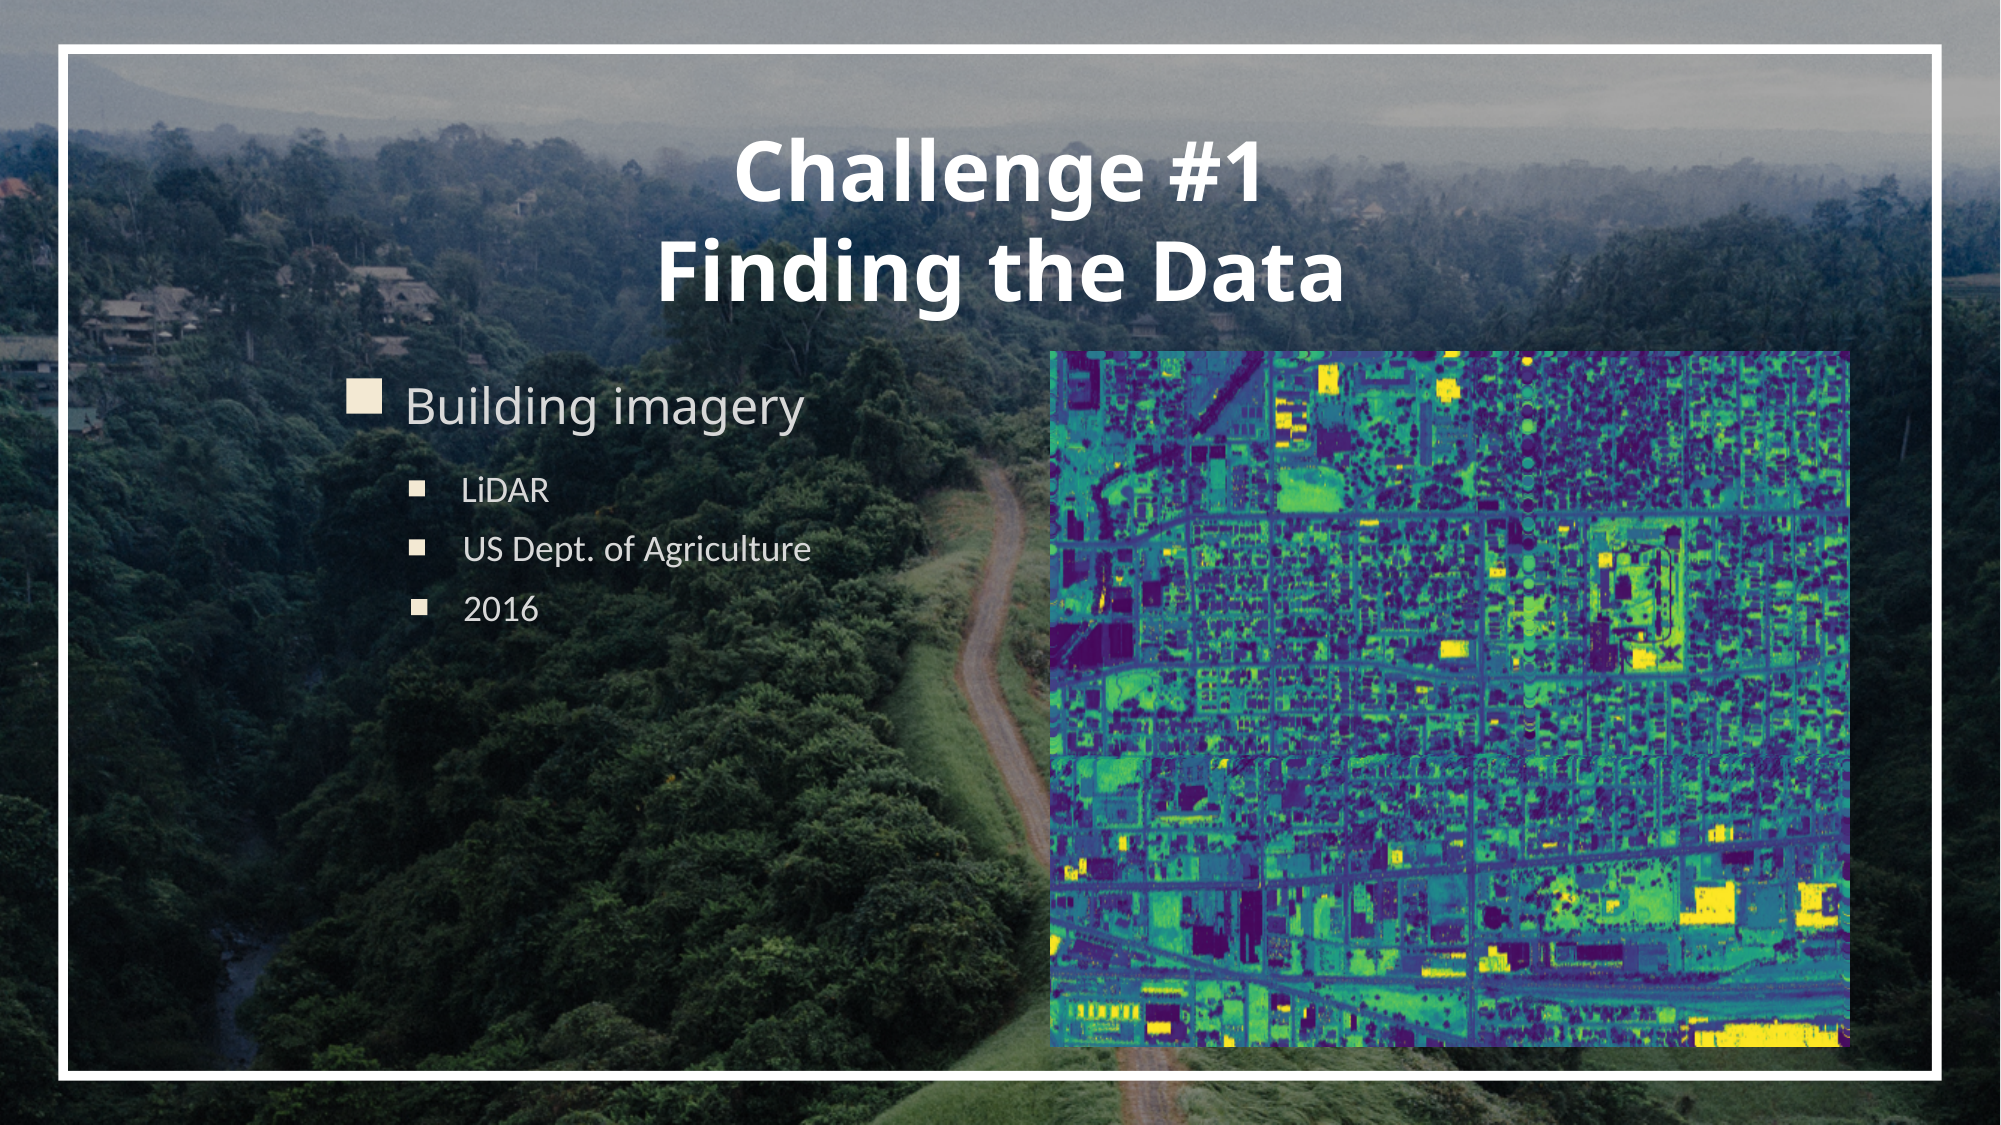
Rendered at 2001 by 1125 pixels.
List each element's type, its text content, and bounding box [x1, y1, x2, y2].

text_box [408, 479, 426, 497]
text_box [408, 538, 426, 556]
text_box [345, 377, 383, 415]
text_box 2016 [448, 576, 555, 637]
text_box Challenge #1 Finding the Data [654, 118, 1349, 319]
text_box US Dept. of Agriculture [447, 517, 828, 577]
picture [0, 0, 2001, 1125]
text_box [410, 598, 428, 616]
text_box LiDAR [446, 458, 565, 518]
text_box Building imagery [389, 351, 872, 442]
